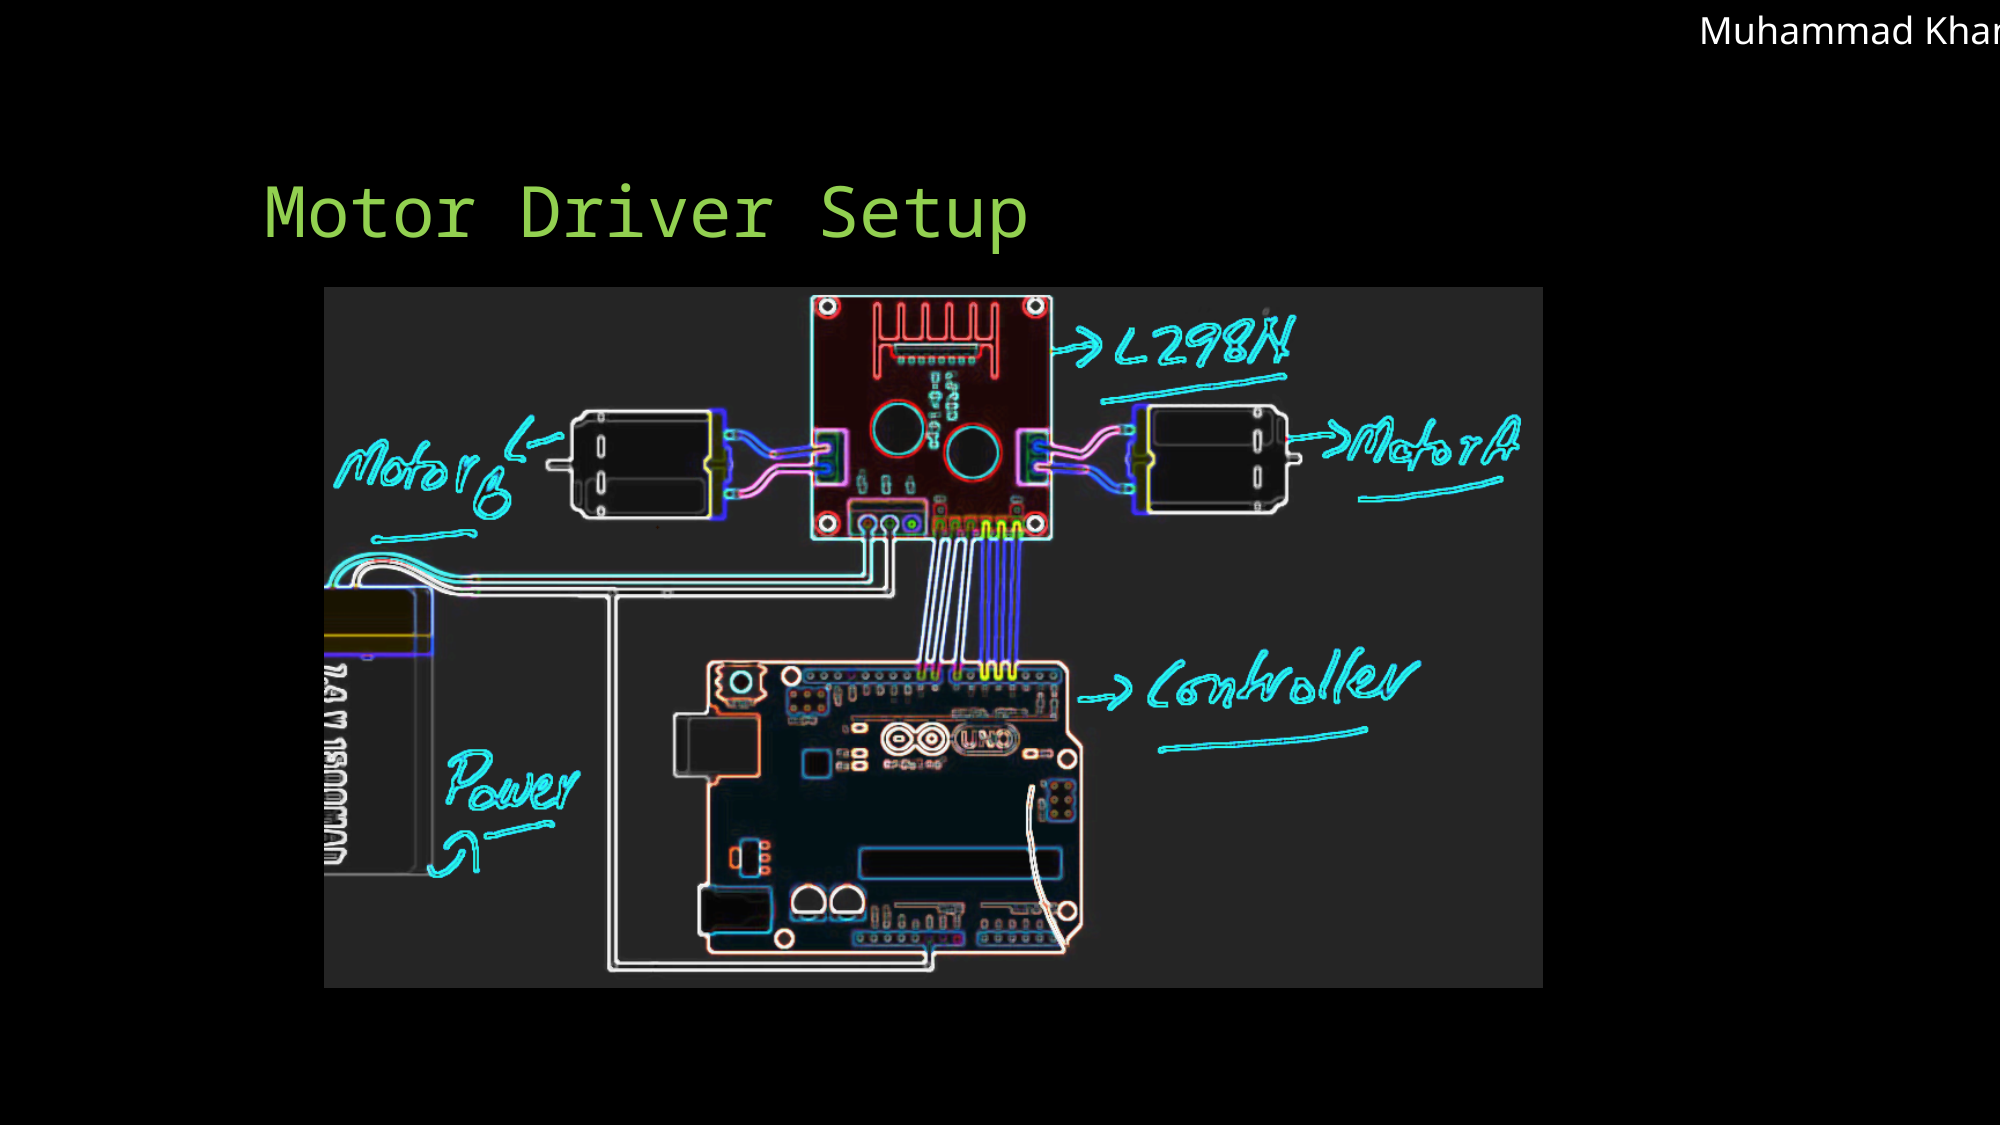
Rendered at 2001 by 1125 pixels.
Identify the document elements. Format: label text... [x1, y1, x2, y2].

picture [324, 287, 1543, 988]
text_box Muhammad Khan [1684, 0, 2000, 60]
title Motor Driver Setup [249, 75, 1750, 263]
